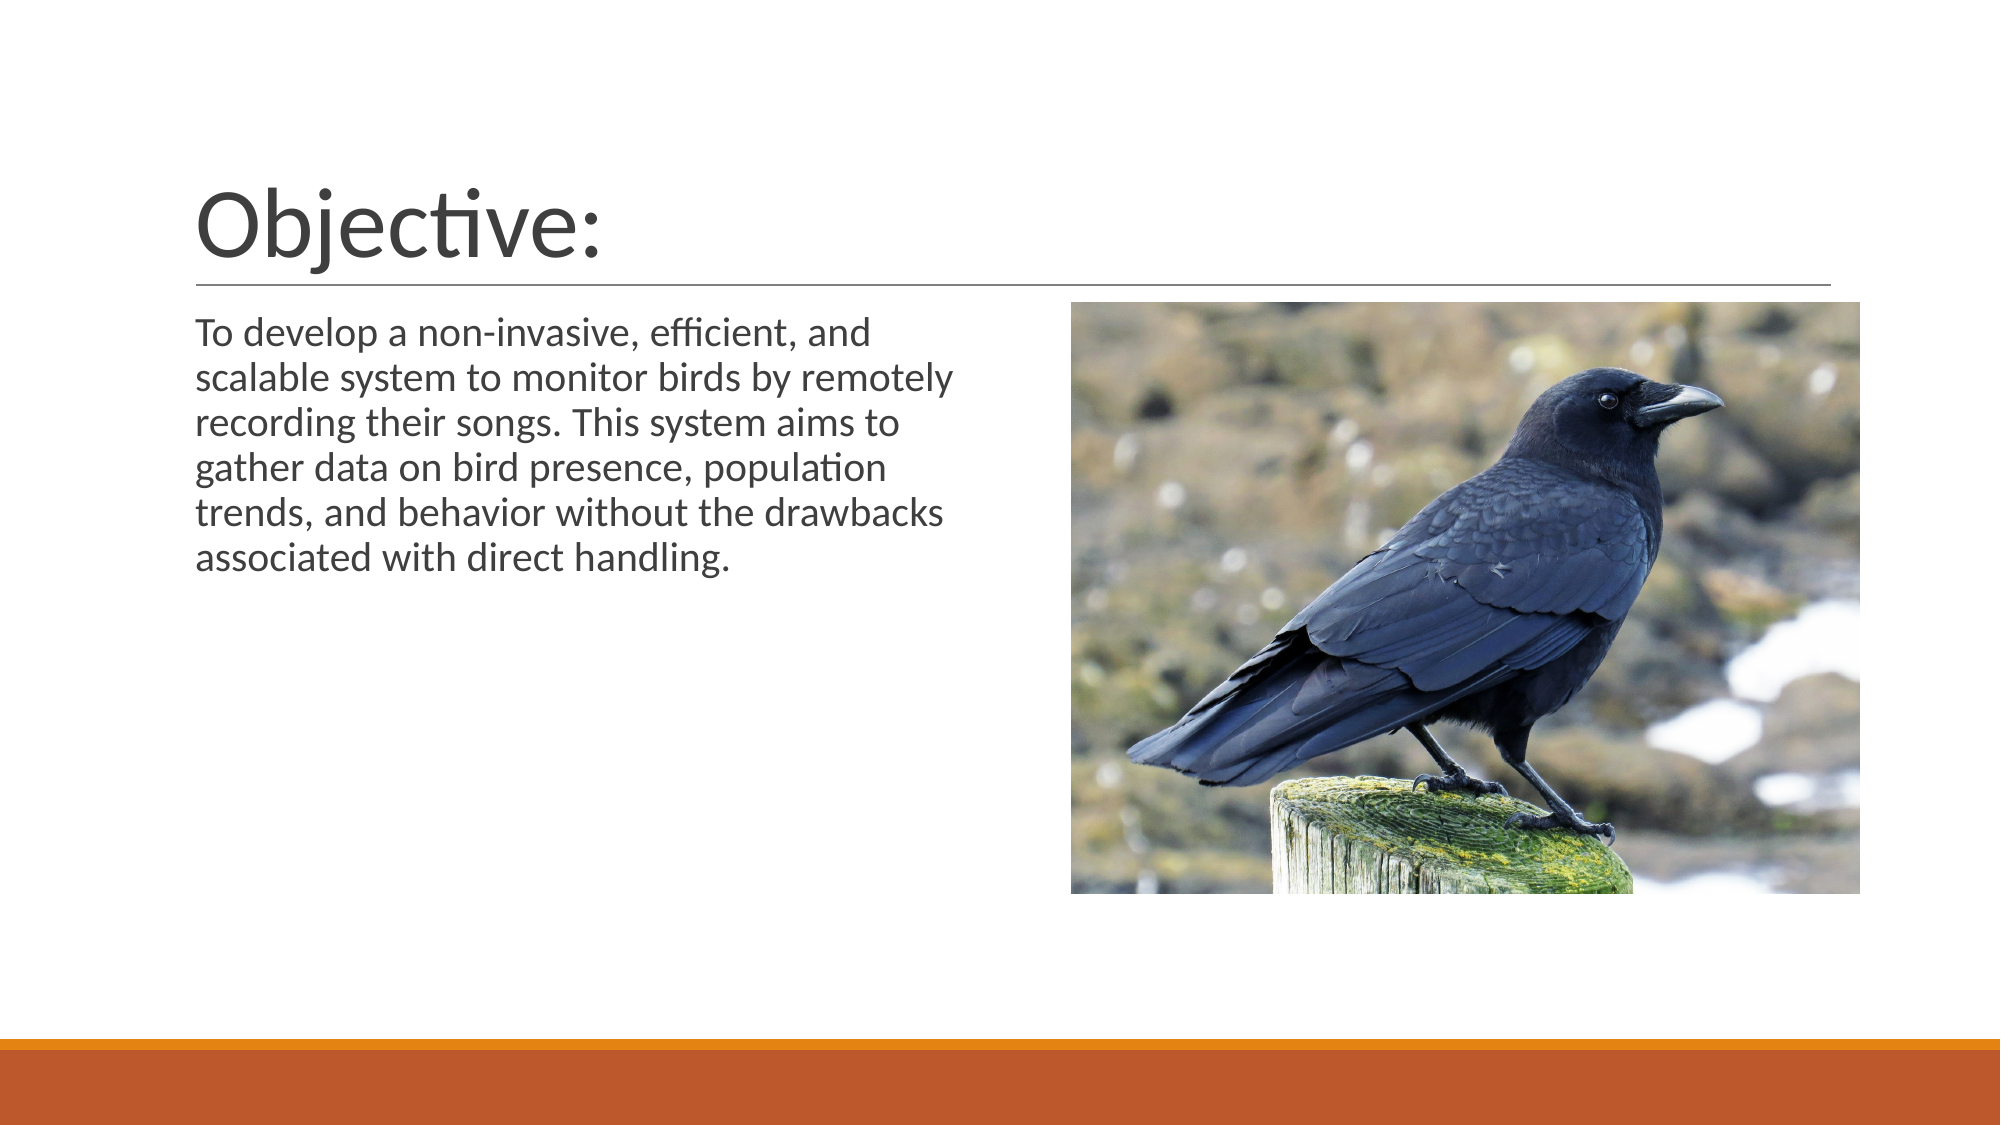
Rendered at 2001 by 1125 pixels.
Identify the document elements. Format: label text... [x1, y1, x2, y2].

picture [1071, 302, 1860, 895]
list To develop a non-invasive, efficient, and scalable system to monitor birds by remotely recording their songs. This system aims to gather data on bird presence, population trends, and behavior without the drawbacks associated with direct handling. [180, 302, 1000, 963]
title Objective: [180, 47, 1830, 285]
